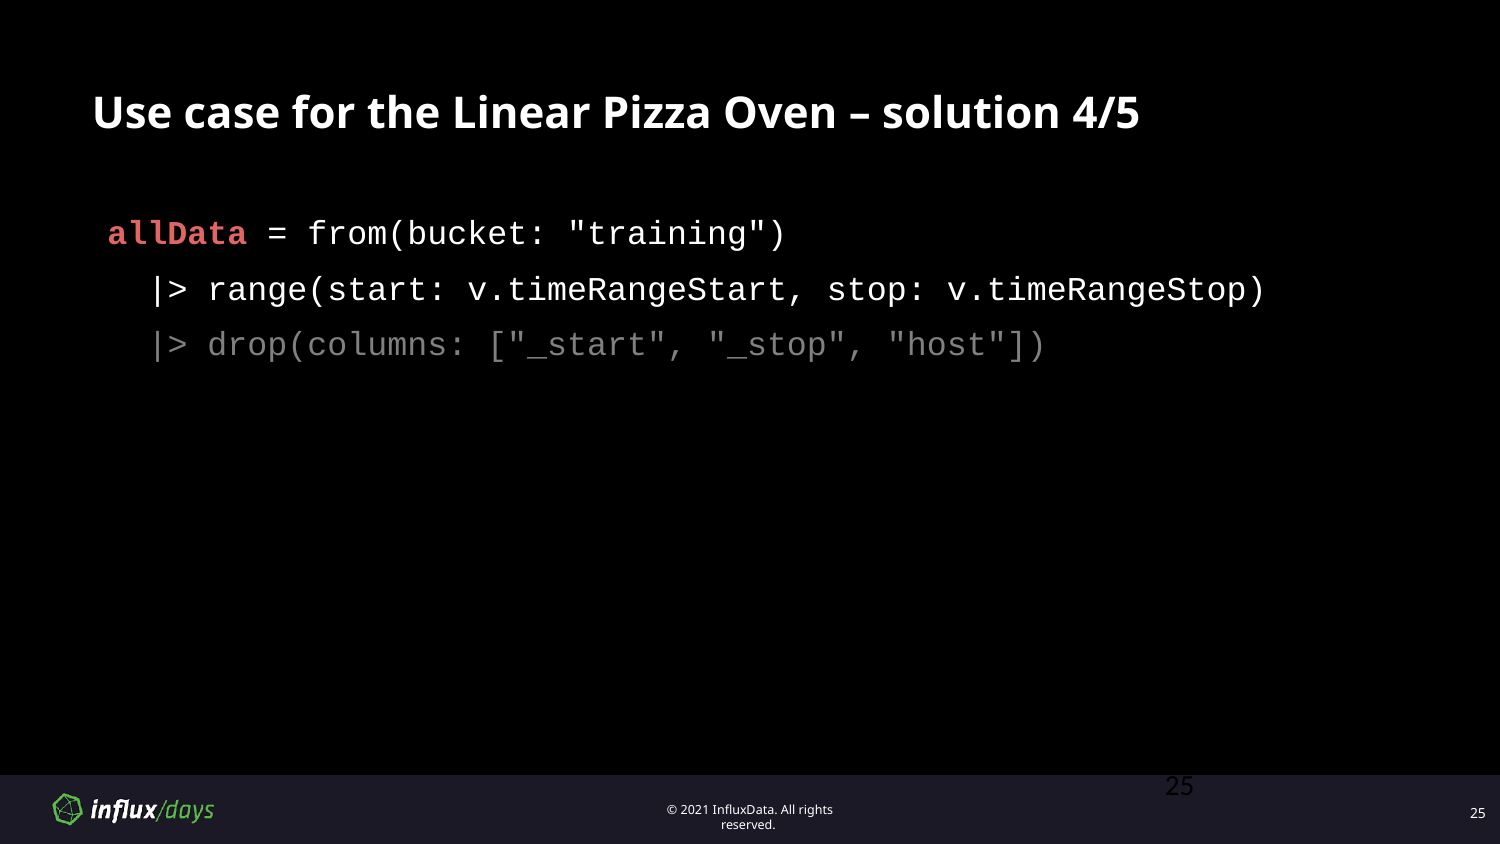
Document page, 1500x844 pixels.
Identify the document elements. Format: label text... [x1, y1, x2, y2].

slide_number ‹#› [1149, 759, 1500, 805]
list allData = from(bucket: "training") |> range(start: v.timeRangeStart, stop: v.timeRangeStop) |> drop(columns: ["_start", "_stop", "host"]) [76, 204, 1424, 761]
title Use case for the Linear Pizza Oven – solution 4/5 [76, 33, 1424, 196]
picture [0, 775, 1500, 844]
